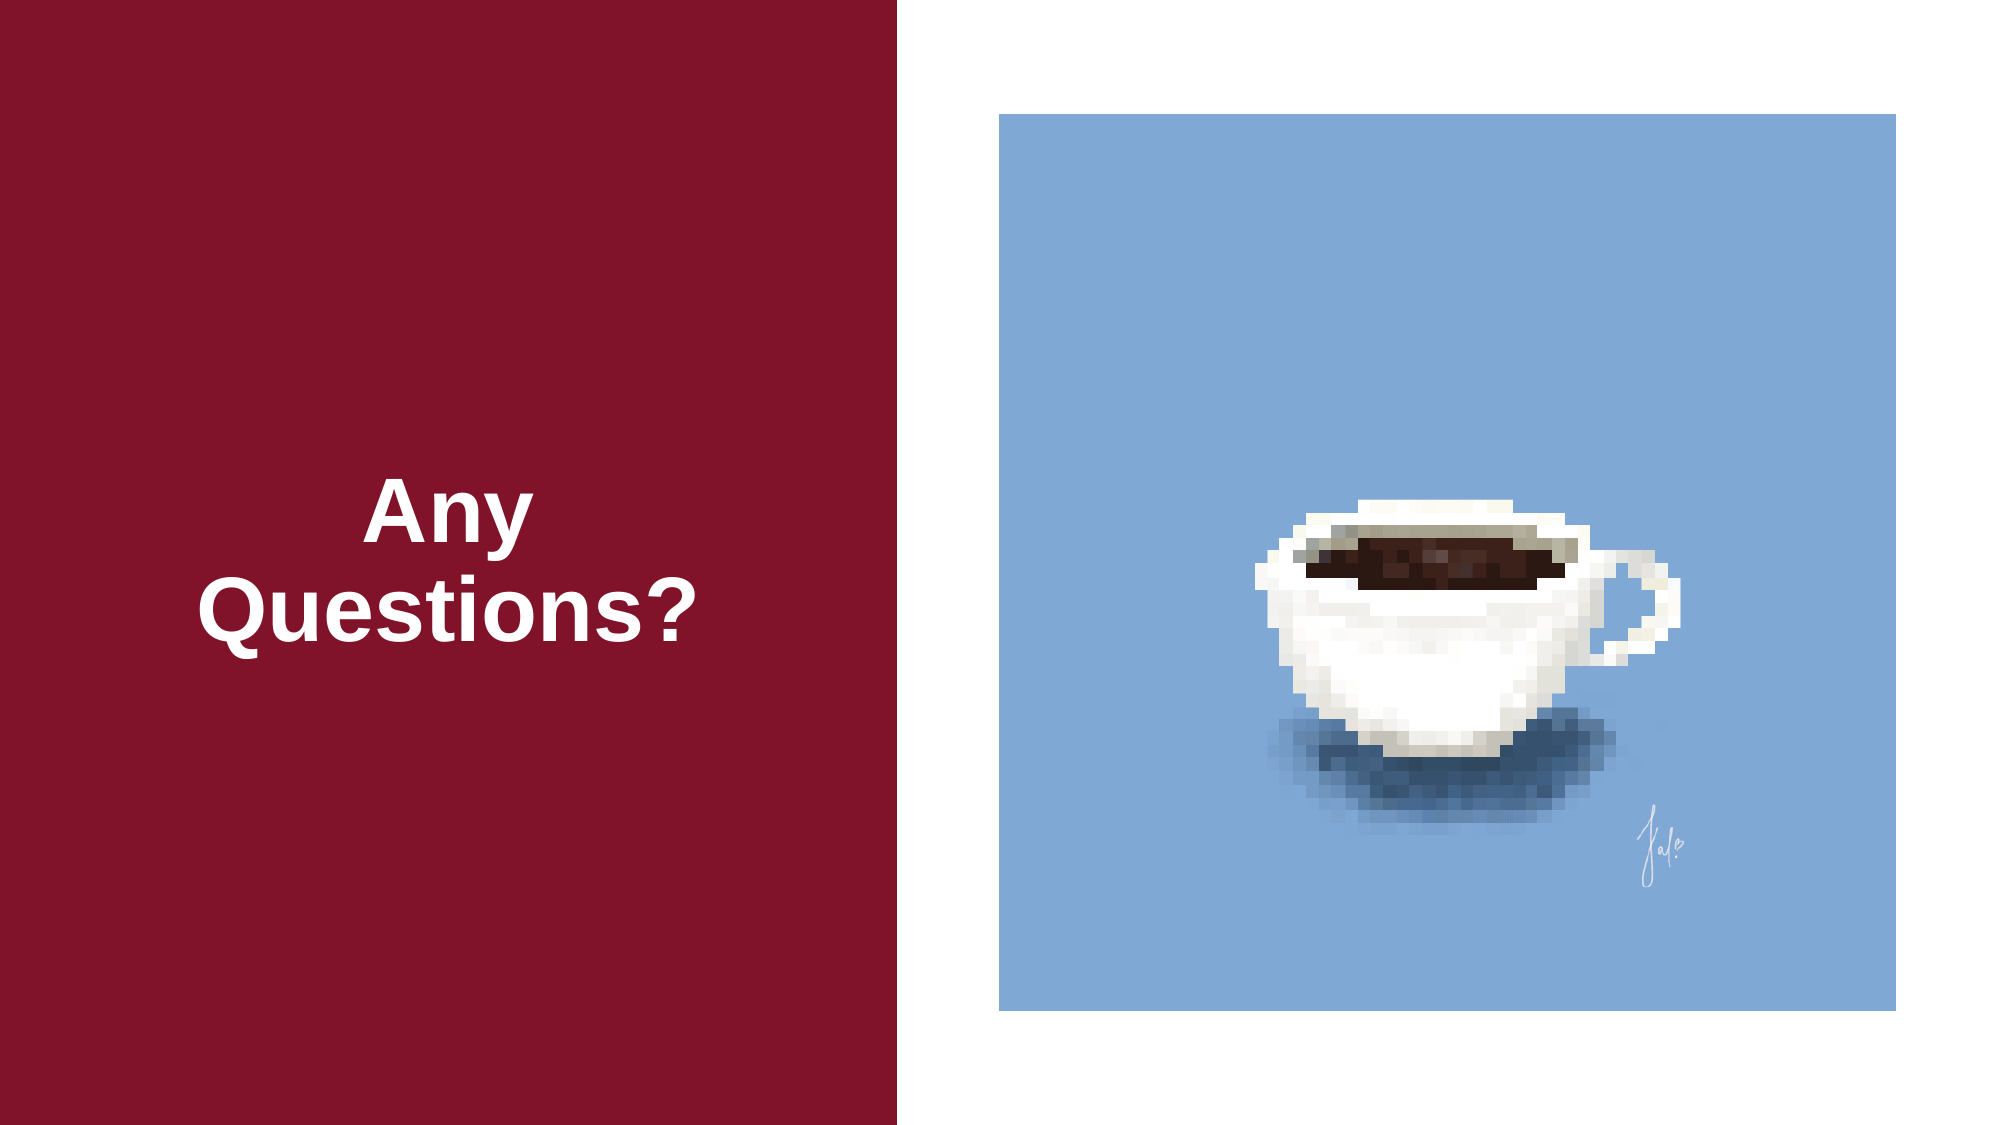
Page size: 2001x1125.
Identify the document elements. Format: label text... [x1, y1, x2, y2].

picture [999, 114, 1896, 1011]
title Any Questions? [101, 104, 796, 1021]
text_box [0, 0, 899, 1125]
